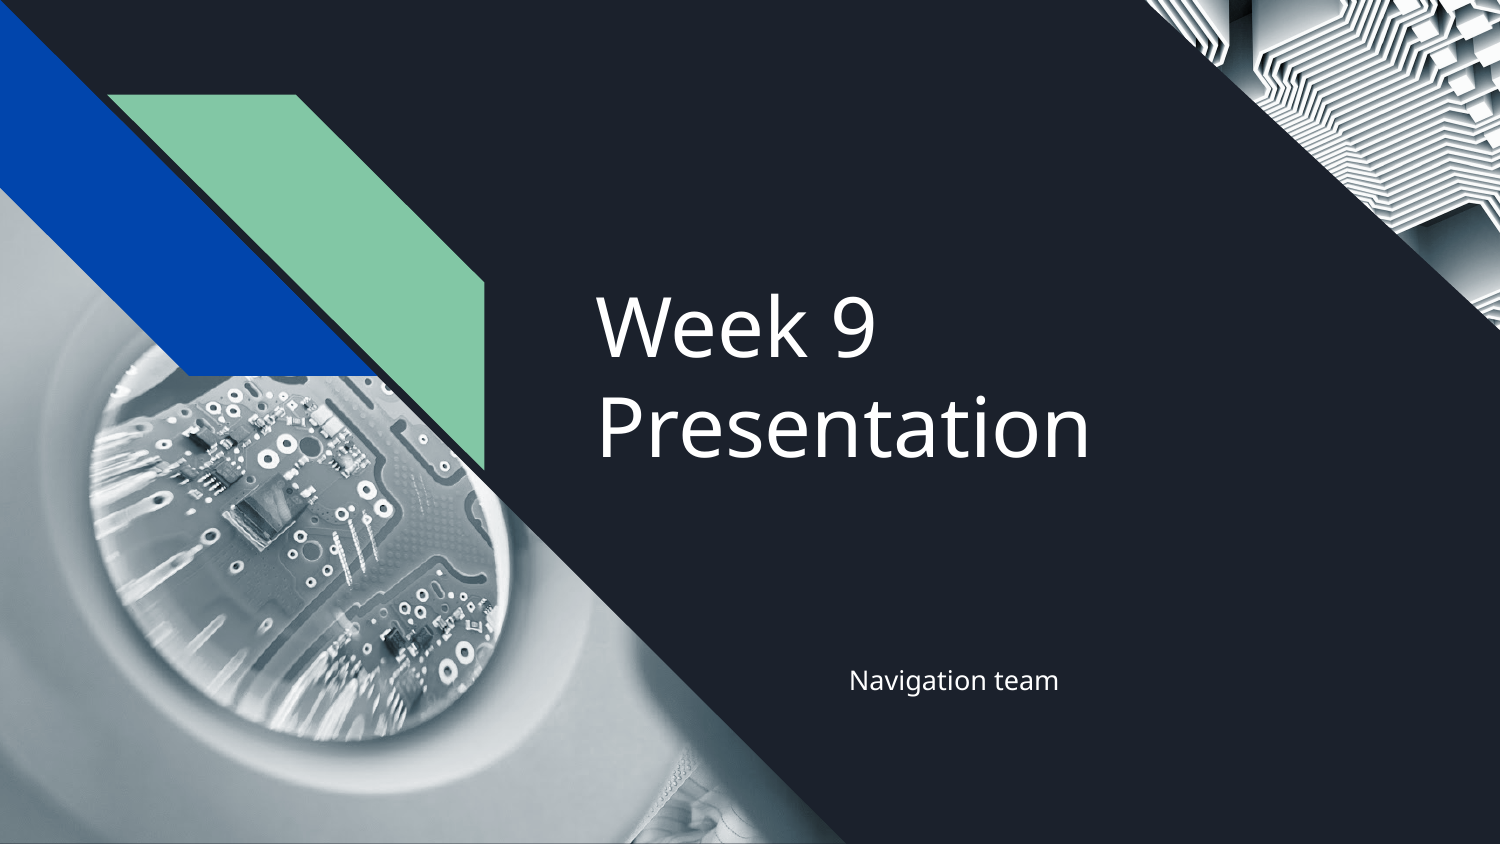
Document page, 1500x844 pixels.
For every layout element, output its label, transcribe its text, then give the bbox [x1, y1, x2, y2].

subtitle Navigation team [833, 643, 1404, 727]
picture [1144, 0, 1500, 331]
title Week 9 Presentation [580, 258, 1404, 518]
picture [0, 189, 847, 844]
